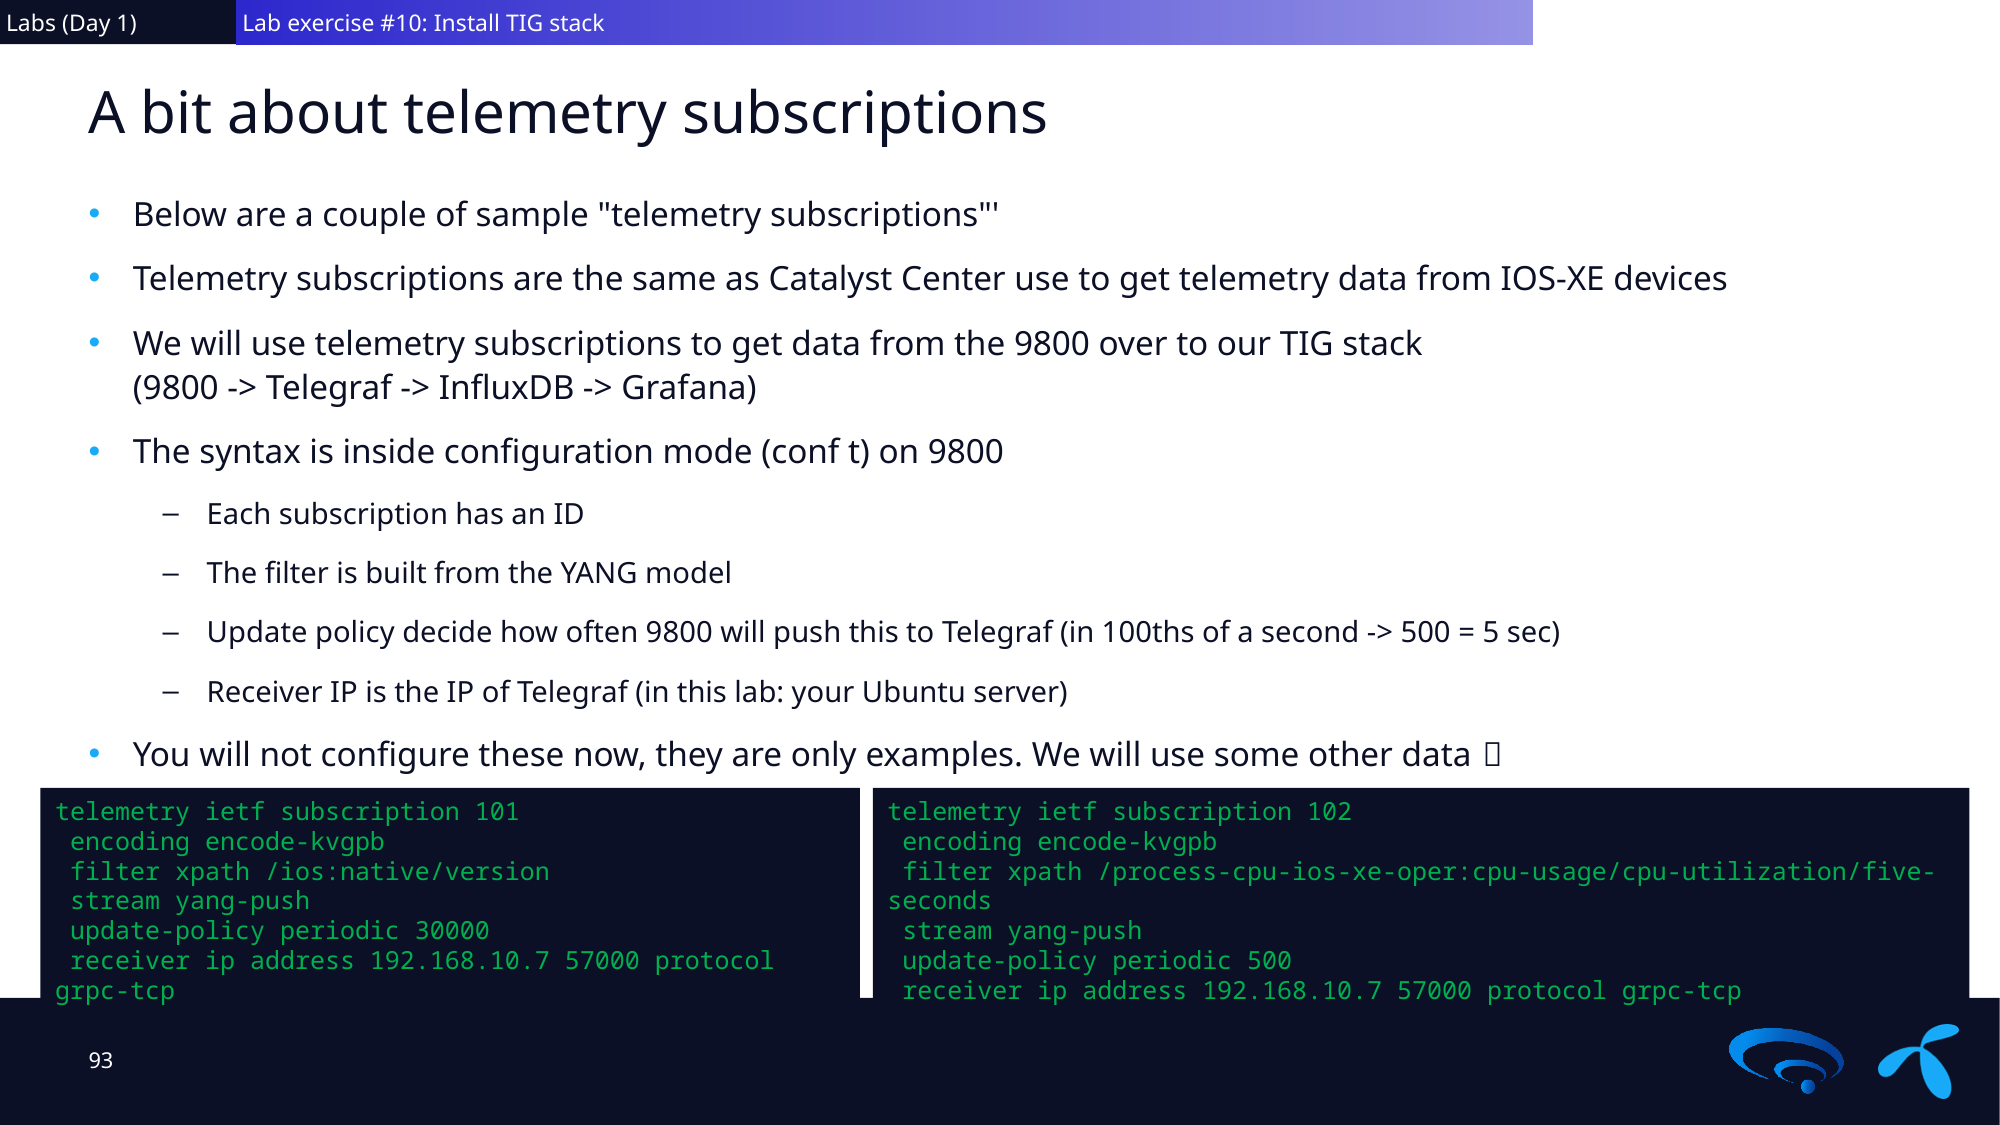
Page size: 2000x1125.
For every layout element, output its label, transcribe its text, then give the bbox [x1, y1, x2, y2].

slide_number 93 [88, 1024, 237, 1099]
list Below are a couple of sample "telemetry subscriptions"' Telemetry subscriptions are the same as Catalyst Center use to get telemetry data from IOS-XE devices We will use telemetry subscriptions to get data from the 9800 over to our TIG stack (9800 -> Telegraf -> InfluxDB -> Grafana) The syntax is inside configuration mode (conf t) on 9800 Each subscription has an ID The filter is built from the YANG model Update policy decide how often 9800 will push this to Telegraf (in 100ths of a second -> 500 = 5 sec) Receiver IP is the IP of Telegraf (in this lab: your Ubuntu server) You will not configure these now, they are only examples. We will use some other data  [88, 159, 1911, 950]
text_box telemetry ietf subscription 101 encoding encode-kvgpb filter xpath /ios:native/version stream yang-push update-policy periodic 30000 receiver ip address 192.168.10.7 57000 protocol grpc-tcp [40, 787, 860, 1013]
footer Labs (Day 1) [0, 0, 236, 45]
title A bit about telemetry subscriptions [88, 70, 1912, 160]
picture [1652, 1002, 1959, 1119]
text_box telemetry ietf subscription 102 encoding encode-kvgpb filter xpath /process-cpu-ios-xe-oper:cpu-usage/cpu-utilization/five-seconds stream yang-push update-policy periodic 500 receiver ip address 192.168.10.7 57000 protocol grpc-tcp [872, 787, 1970, 1013]
text_box Lab exercise #10: Install TIG stack [236, 0, 1533, 45]
